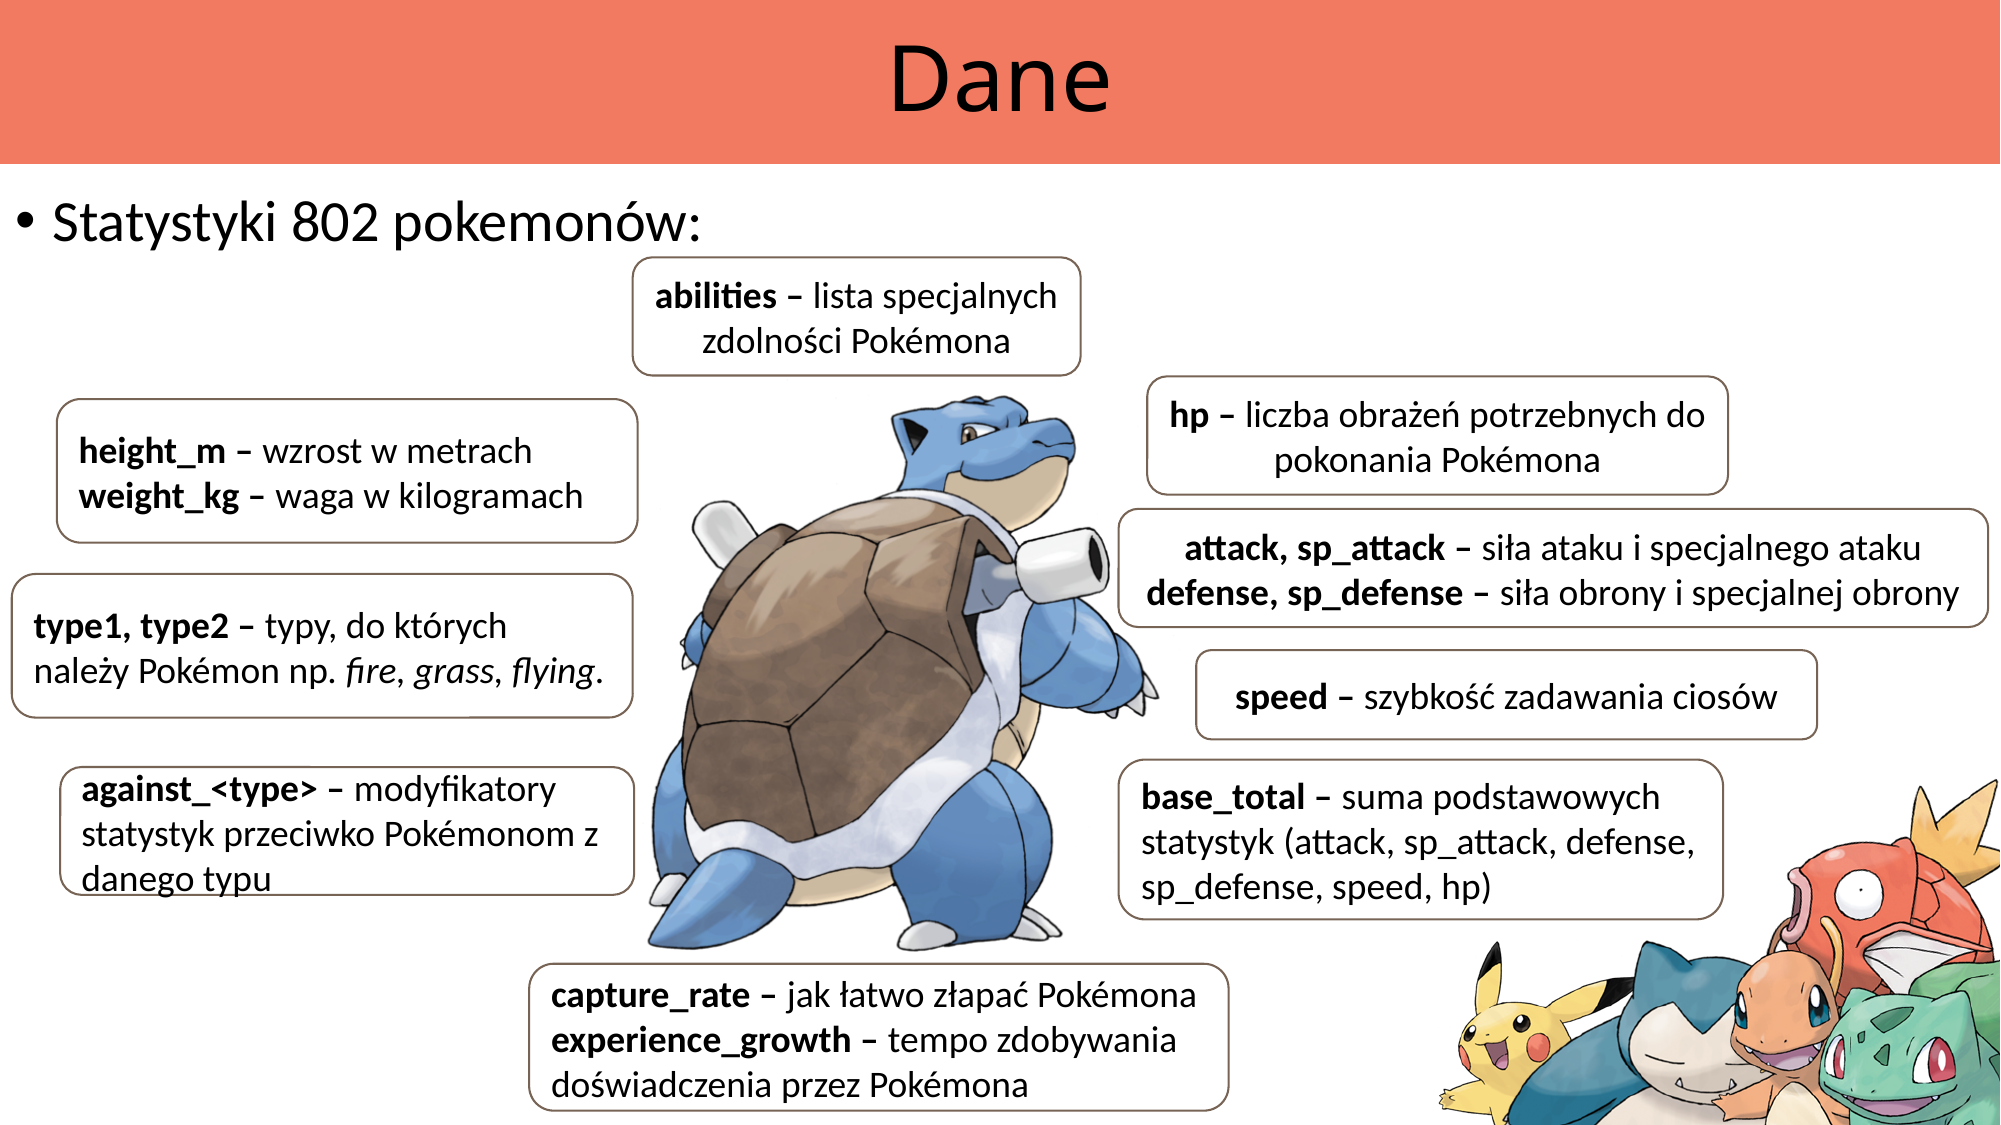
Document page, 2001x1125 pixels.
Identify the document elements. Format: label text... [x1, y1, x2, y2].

text_box height_m – wzrost w metrach weight_kg – waga w kilogramach [55, 398, 590, 544]
text_box speed – szybkość zadawania ciosów [1197, 649, 1819, 741]
text_box against_<type> – modyfikatory statystyk przeciwko Pokémonom z danego typu [59, 765, 590, 896]
picture [1432, 770, 2000, 1125]
title Dane [0, 0, 2000, 164]
text_box hp – liczba obrażeń potrzebnych do pokonania Pokémona [1197, 375, 1730, 496]
list Statystyki 802 pokemonów: [0, 183, 1365, 898]
text_box type1, type2 – typy, do których należy Pokémon np. fire, grass, flying. [10, 572, 590, 719]
text_box attack, sp_attack – siła ataku i specjalnego ataku defense, sp_defense – siła obrony i specjalnej obrony [1197, 507, 1990, 629]
picture [590, 365, 1197, 972]
text_box capture_rate – jak łatwo złapać Pokémona experience_growth – tempo zdobywania doświadczenia przez Pokémona [528, 962, 1230, 1112]
text_box abilities – lista specjalnych zdolności Pokémona [631, 256, 1082, 365]
text_box base_total – suma podstawowych statystyk (attack, sp_attack, defense, sp_defense, speed, hp) [1197, 758, 1719, 921]
